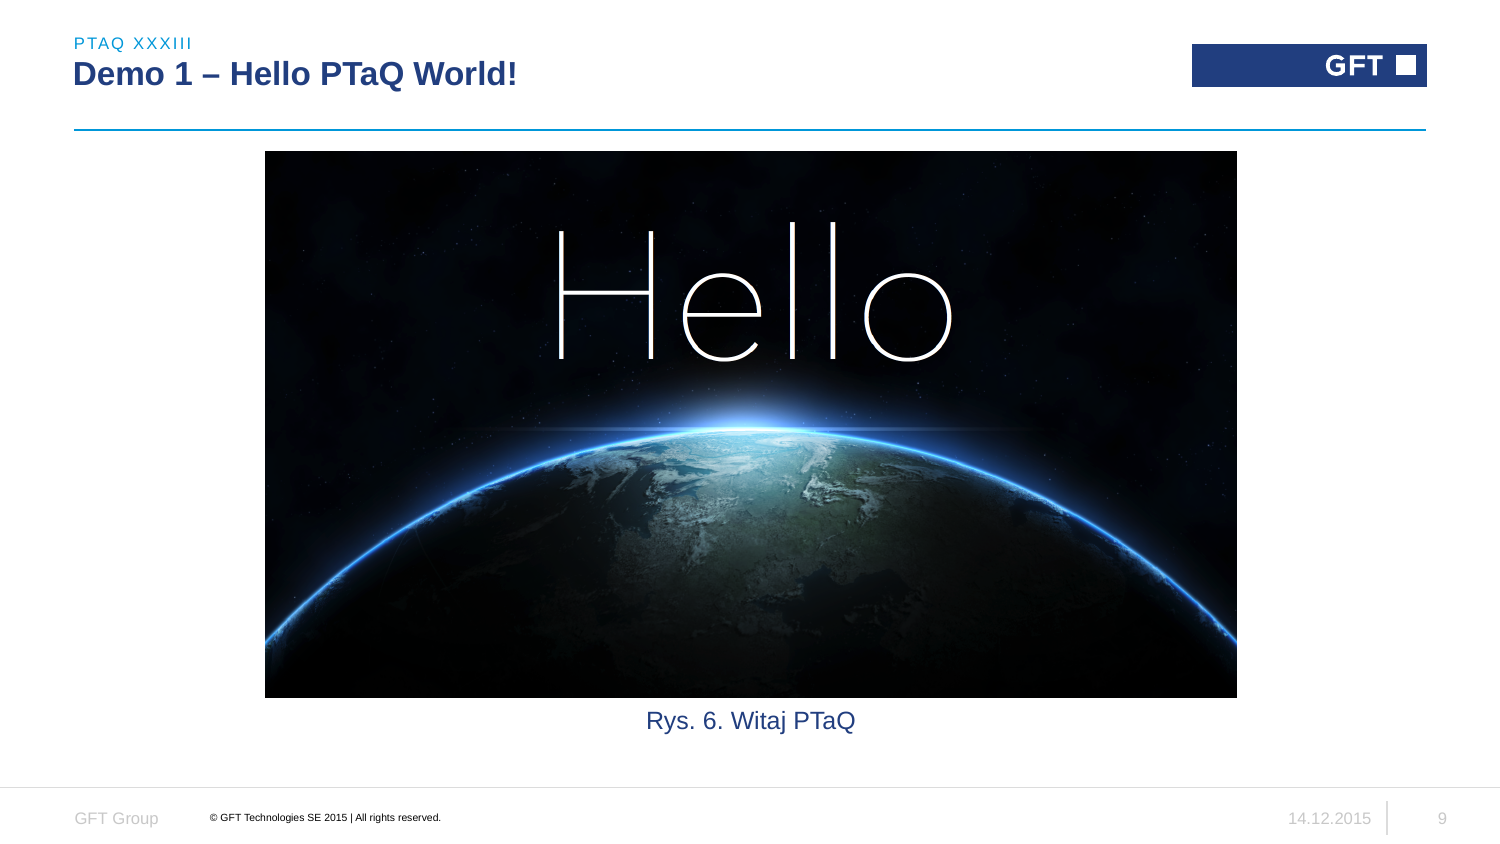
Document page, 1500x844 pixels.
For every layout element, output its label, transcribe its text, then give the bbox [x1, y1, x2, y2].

title Demo 1 – Hello PTaQ World! [72, 56, 1171, 93]
picture [265, 151, 1237, 698]
text_box Rys. 6. Witaj PTaQ [59, 697, 1444, 742]
list PTaQ XXXIII [73, 32, 1172, 53]
